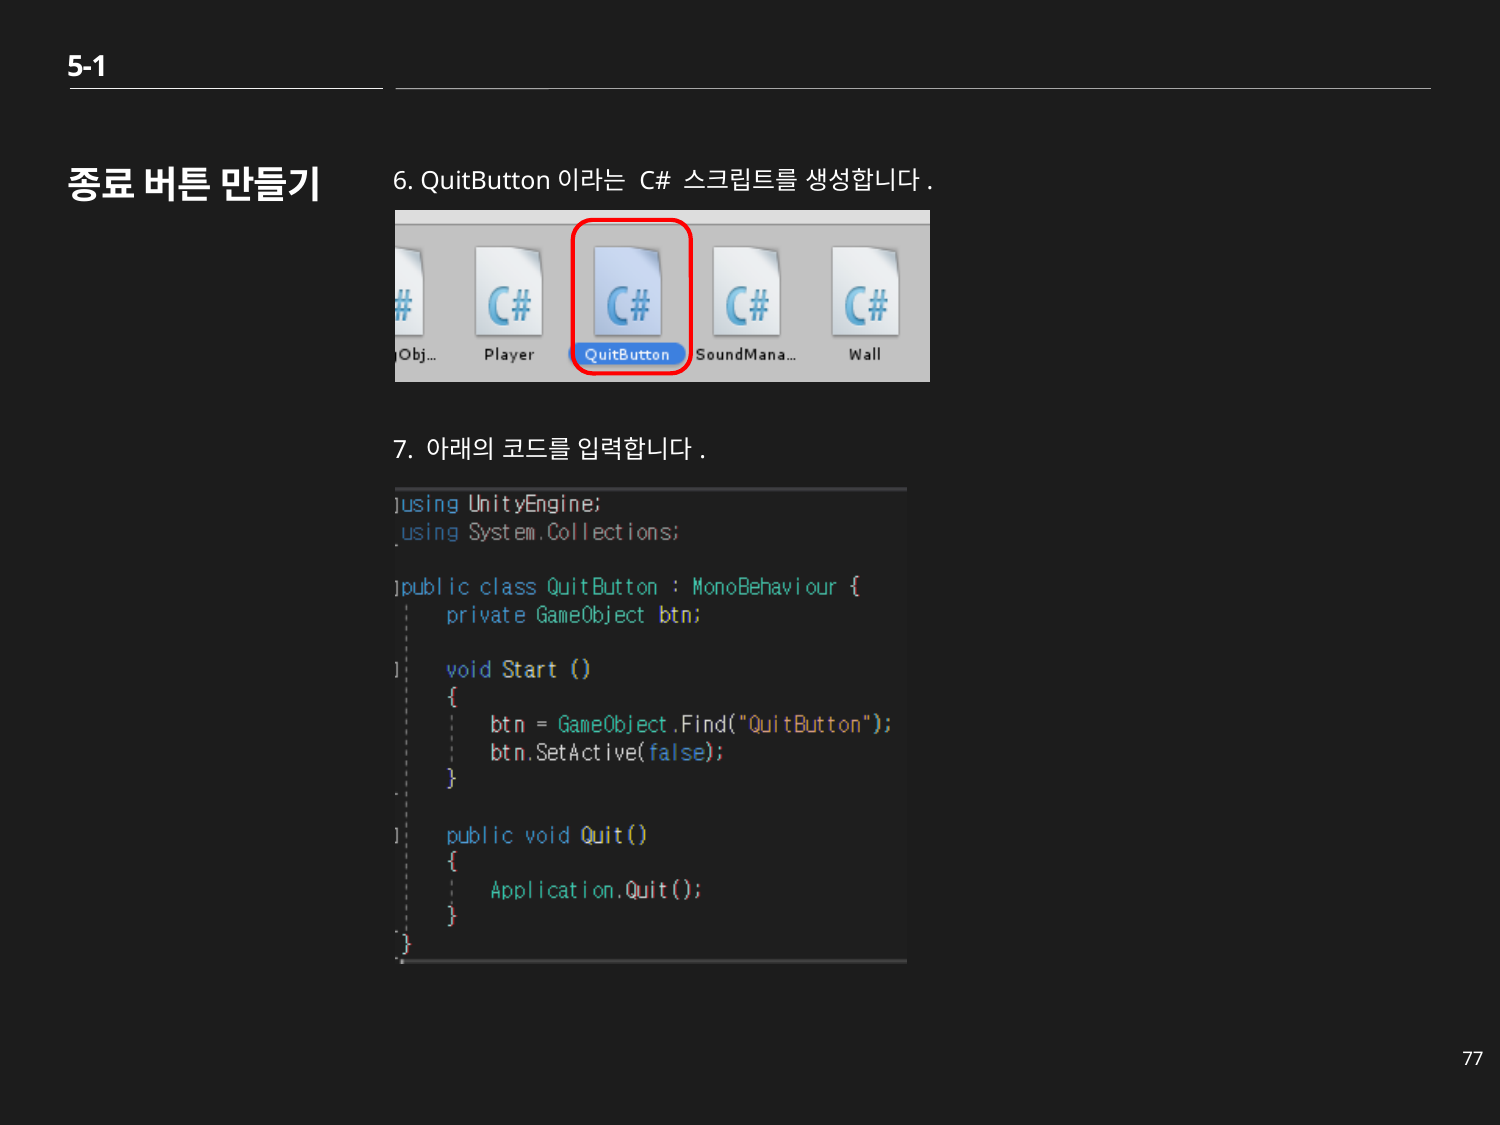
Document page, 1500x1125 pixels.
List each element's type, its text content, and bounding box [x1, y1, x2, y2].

picture [395, 209, 931, 383]
text_box 77 [1377, 1039, 1499, 1080]
picture [395, 486, 907, 964]
text_box 6. QuitButton이라는 C# 스크립트를 생성합니다. 7. 아래의 코드를 입력합니다. [378, 157, 949, 472]
title 종료 버튼 만들기 [52, 153, 384, 395]
text_box 5-1 [52, 39, 123, 90]
